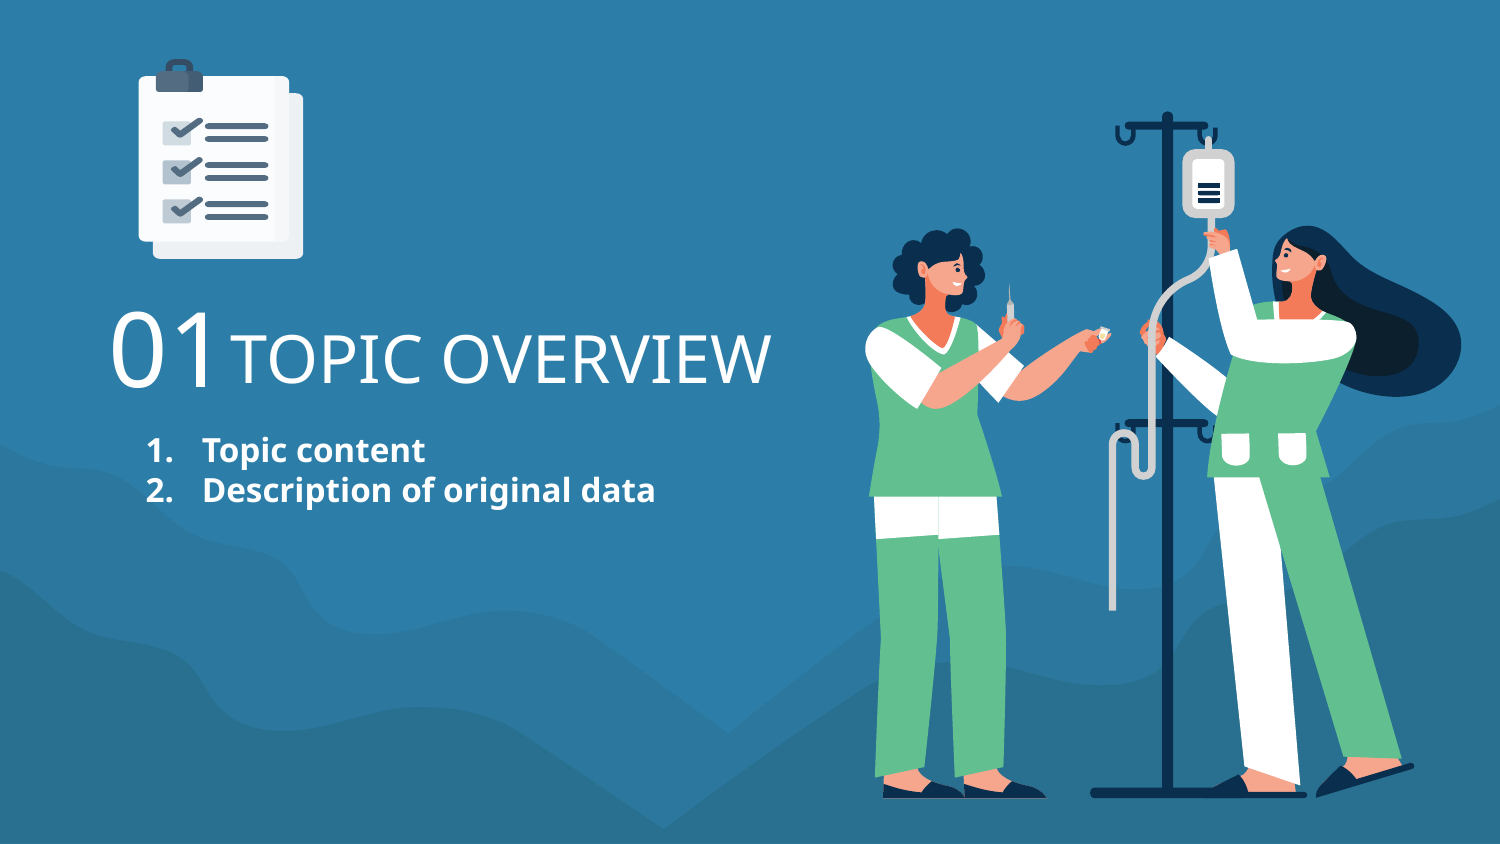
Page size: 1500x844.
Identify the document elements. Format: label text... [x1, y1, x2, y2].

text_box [860, 110, 1466, 799]
subtitle Topic content Description of original data [130, 418, 716, 481]
text_box TOPIC OVERVIEW [215, 338, 801, 376]
title 01 [85, 306, 251, 385]
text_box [138, 58, 304, 260]
